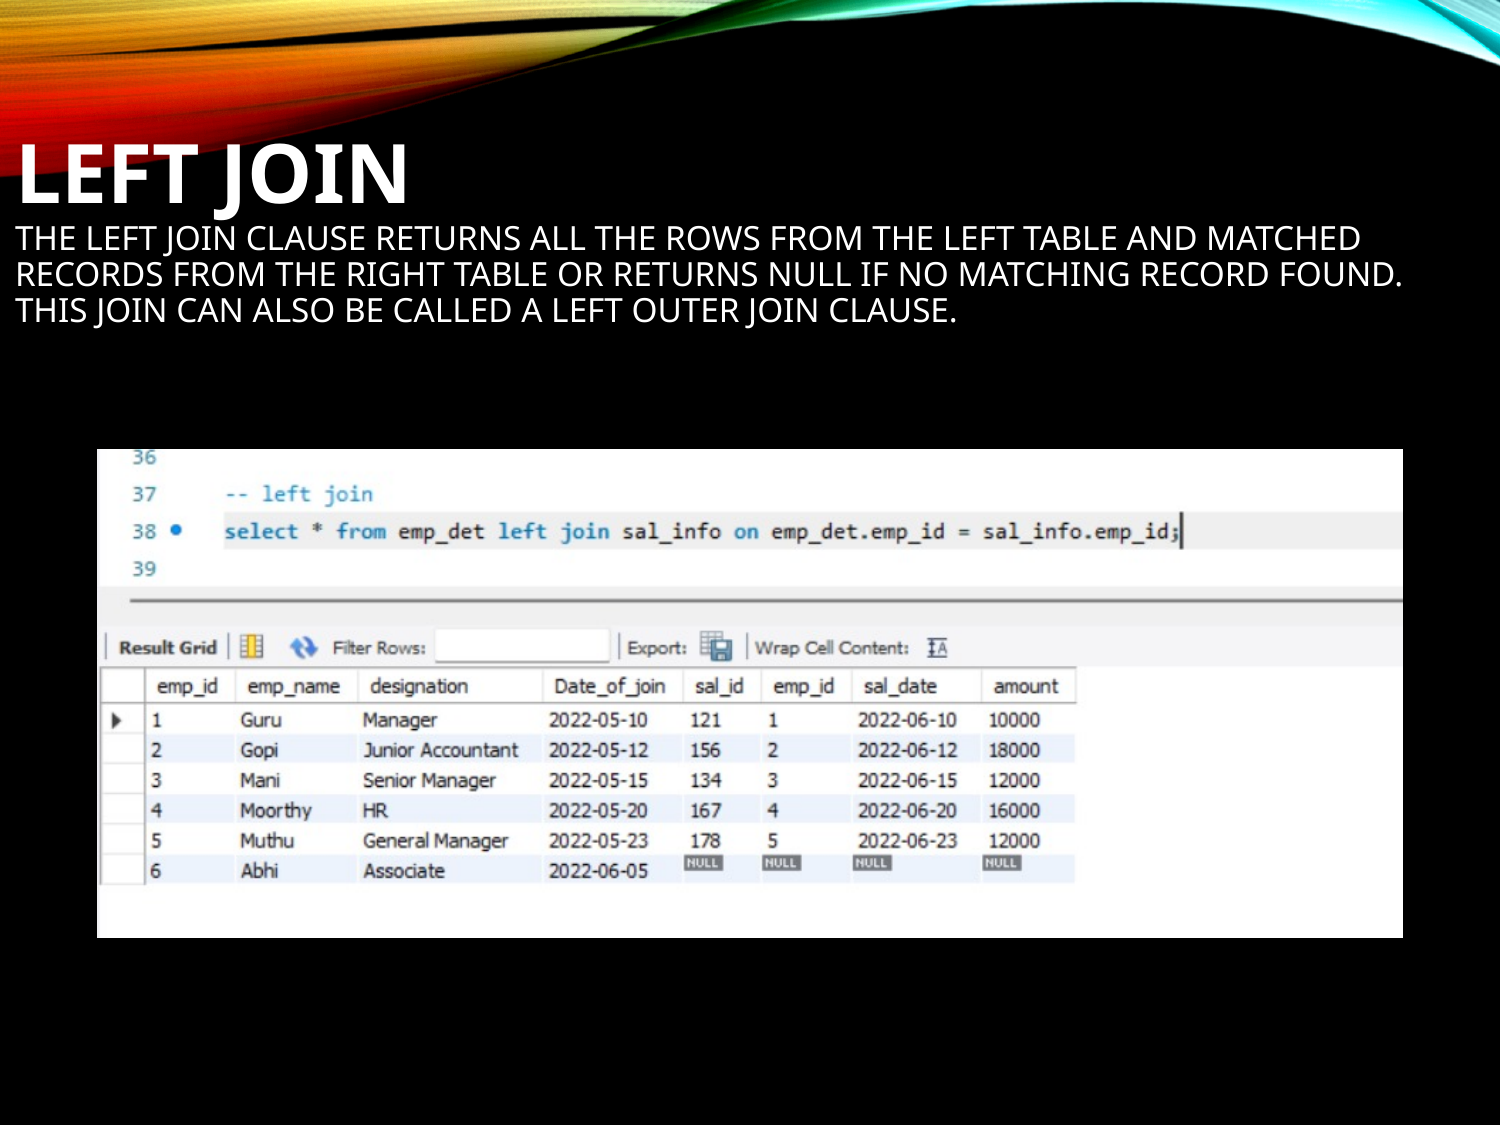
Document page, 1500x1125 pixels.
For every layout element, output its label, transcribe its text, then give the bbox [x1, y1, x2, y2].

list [97, 449, 1403, 939]
title LEFT JOIN The Left Join clause returns all the rows from the left table and matched records from the right table or returns Null if no matching record found. This Join can also be called a Left Outer Join clause. [0, 125, 1500, 338]
picture [0, 0, 1500, 125]
